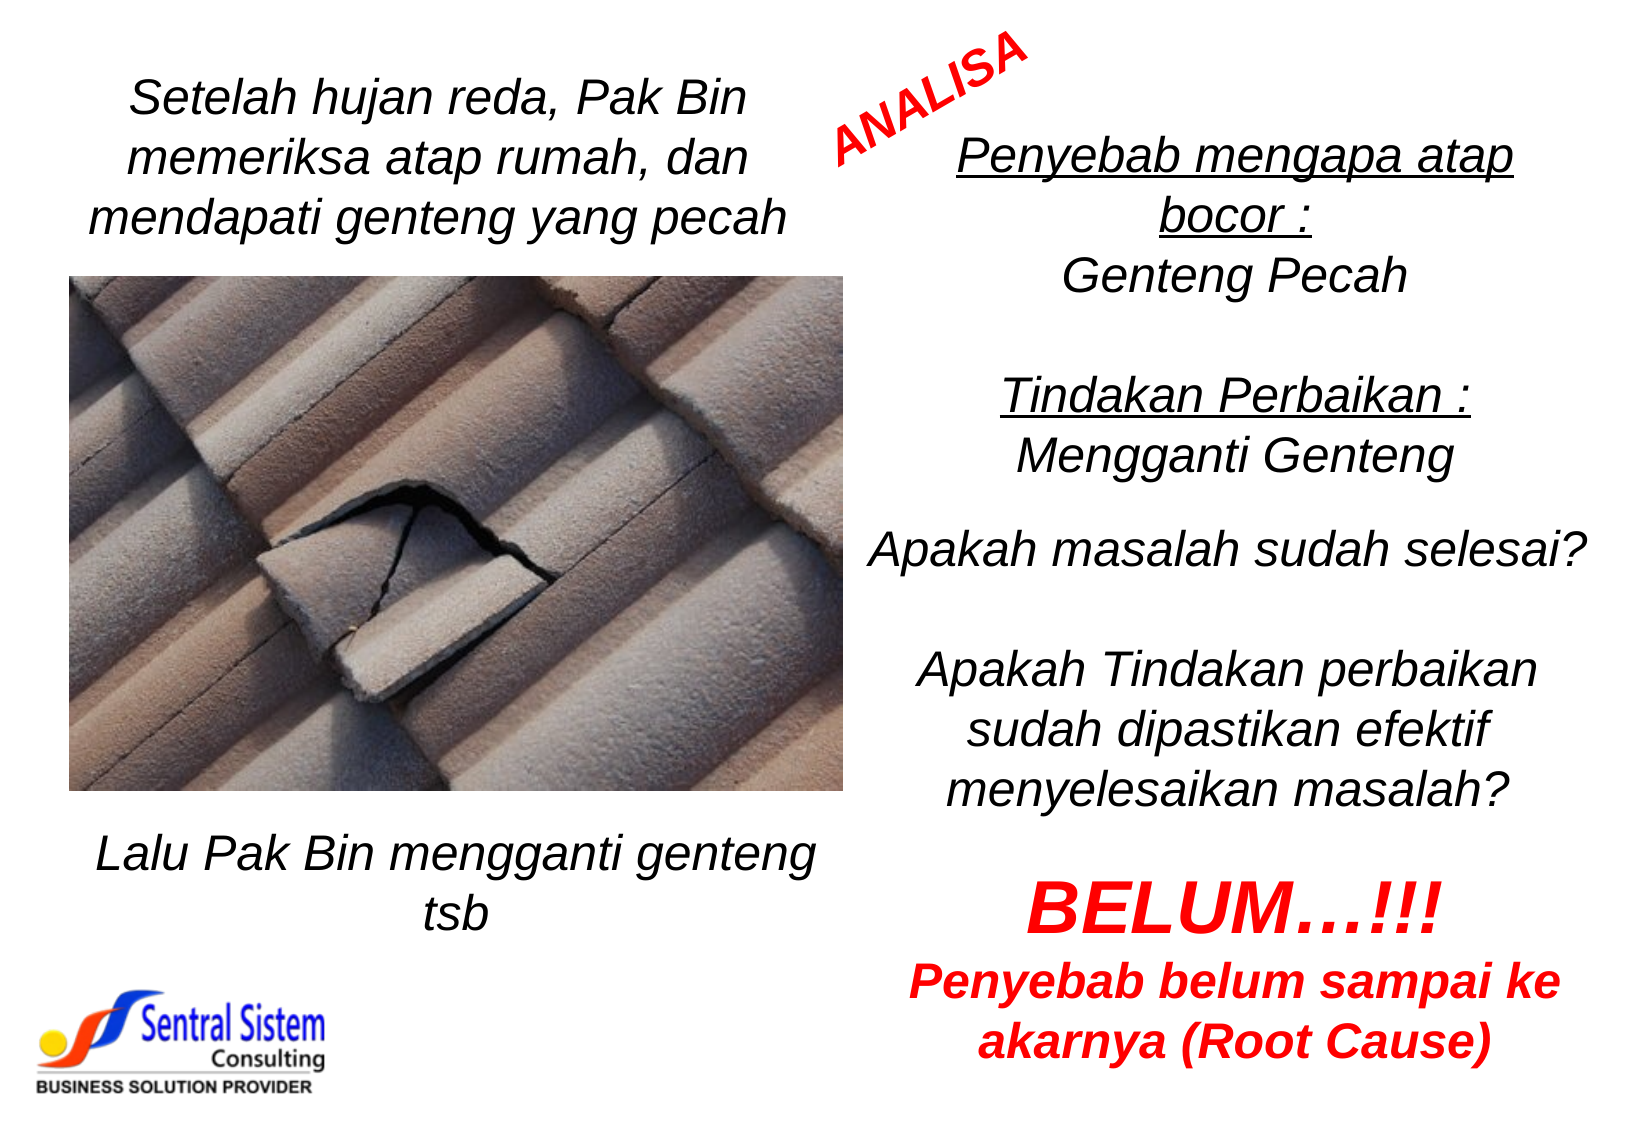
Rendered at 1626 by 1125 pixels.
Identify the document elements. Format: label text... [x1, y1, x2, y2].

text_box ANALISA [748, 0, 1103, 220]
picture [33, 987, 326, 1095]
text_box Penyebab mengapa atap bocor : Genteng Pecah Tindakan Perbaikan : Mengganti Genteng [879, 115, 1591, 490]
text_box BELUM…!!! Penyebab belum sampai ke akarnya (Root Cause) [879, 851, 1591, 1076]
picture [69, 276, 843, 791]
text_box Apakah masalah sudah selesai? Apakah Tindakan perbaikan sudah dipastikan efektif menyelesaikan masalah? [831, 508, 1625, 824]
text_box Lalu Pak Bin mengganti genteng tsb [51, 812, 861, 948]
text_box Setelah hujan reda, Pak Bin memeriksa atap rumah, dan mendapati genteng yang pecah [34, 57, 843, 252]
